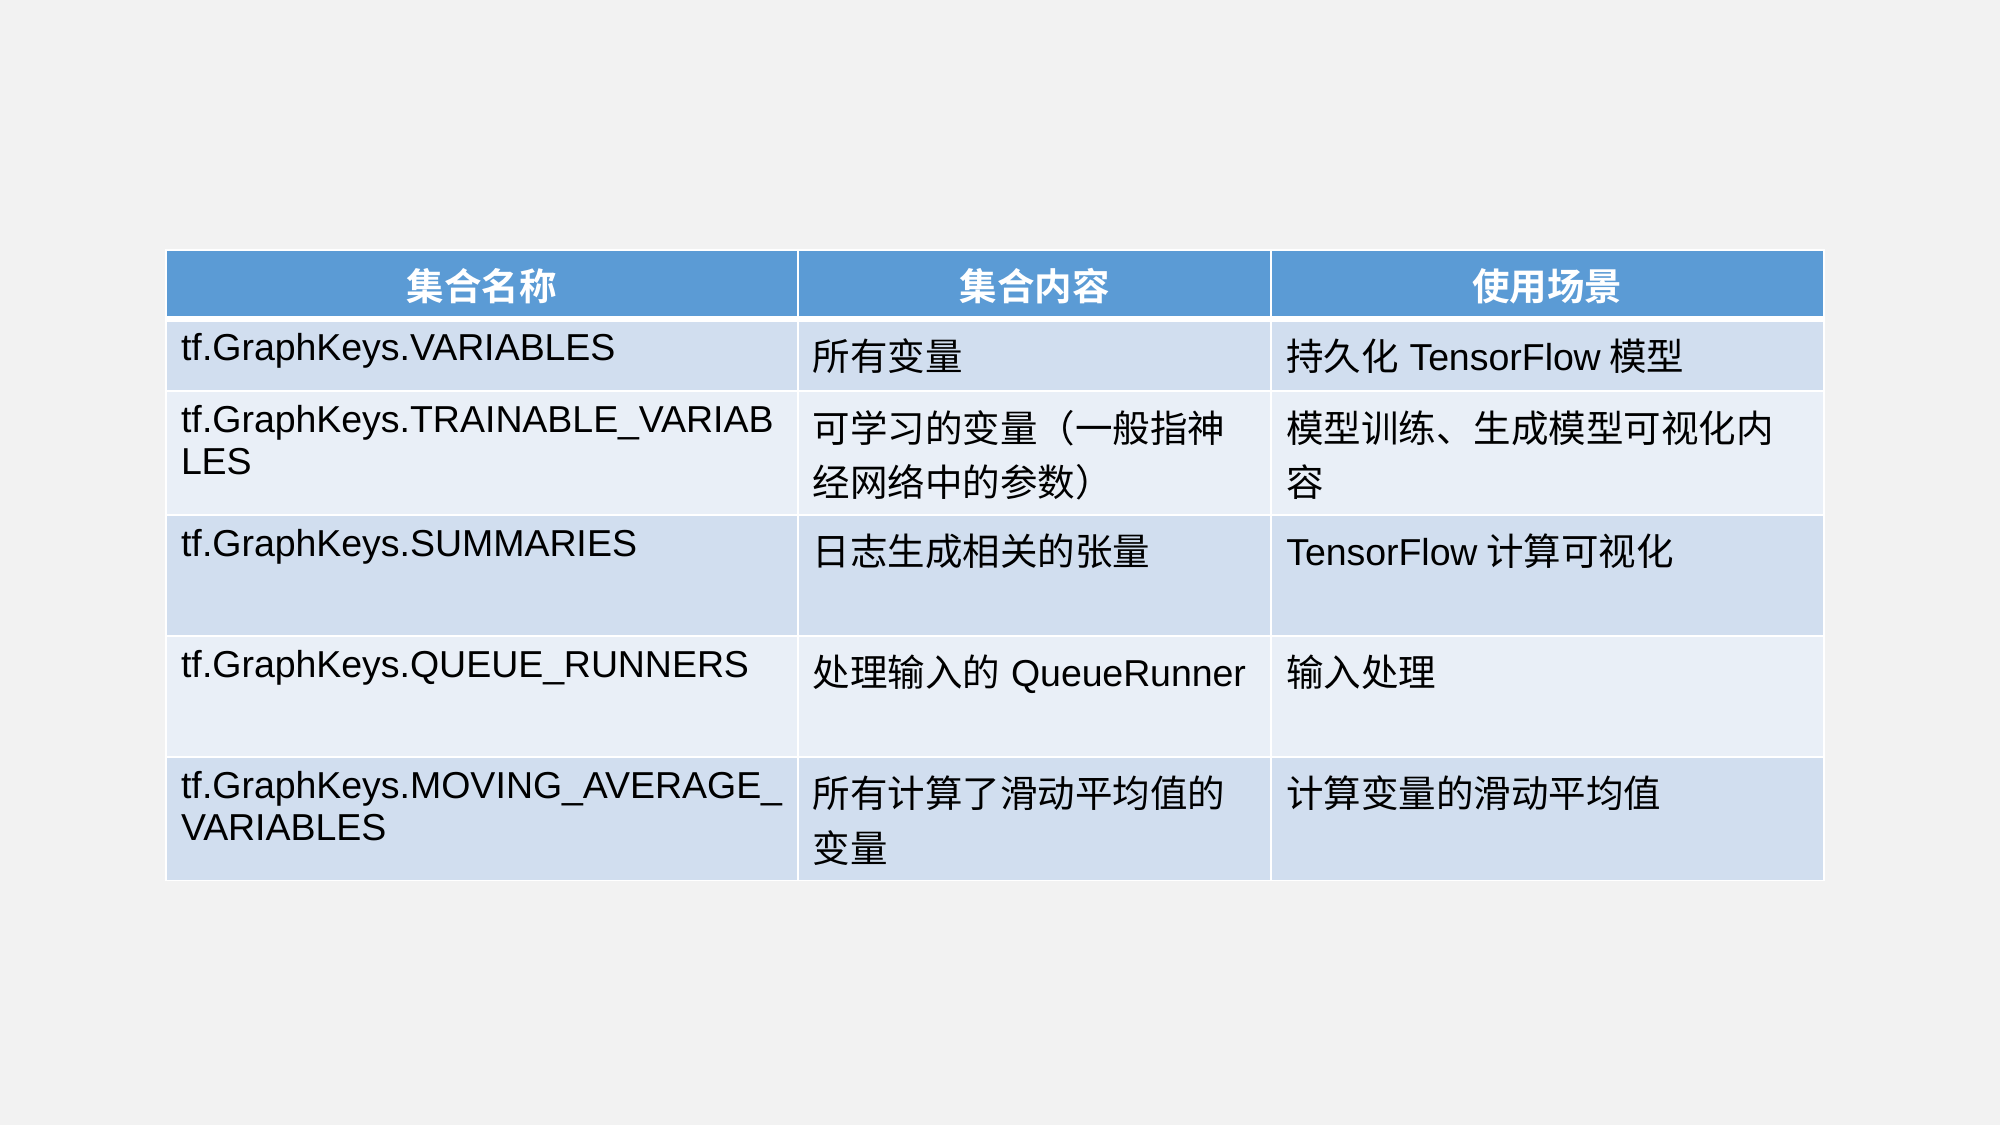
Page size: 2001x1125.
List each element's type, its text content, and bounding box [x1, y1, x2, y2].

table_cell 可学习的变量（一般指神经网络中的参数） [799, 392, 1270, 514]
table_cell 模型训练、生成模型可视化内容 [1272, 392, 1823, 514]
table_cell TensorFlow计算可视化 [1272, 516, 1823, 635]
table_cell 日志生成相关的张量 [799, 516, 1270, 635]
table_cell 输入处理 [1272, 637, 1823, 756]
table_cell 所有计算了滑动平均值的变量 [799, 758, 1270, 880]
table_cell 持久化TensorFlow模型 [1272, 322, 1823, 390]
table_cell 处理输入的QueueRunner [799, 637, 1270, 756]
table_cell tf.GraphKeys.QUEUE_RUNNERS [167, 637, 797, 756]
table_cell tf.GraphKeys.MOVING_AVERAGE_VARIABLES [167, 758, 797, 880]
table_header 集合名称 [167, 251, 797, 316]
table_cell tf.GraphKeys.SUMMARIES [167, 516, 797, 635]
table_cell 所有变量 [799, 322, 1270, 390]
table_cell tf.GraphKeys.TRAINABLE_VARIABLES [167, 392, 797, 514]
table_header 集合内容 [799, 251, 1270, 316]
table_cell tf.GraphKeys.VARIABLES [167, 322, 797, 390]
table_header 使用场景 [1272, 251, 1823, 316]
table_cell 计算变量的滑动平均值 [1272, 758, 1823, 880]
